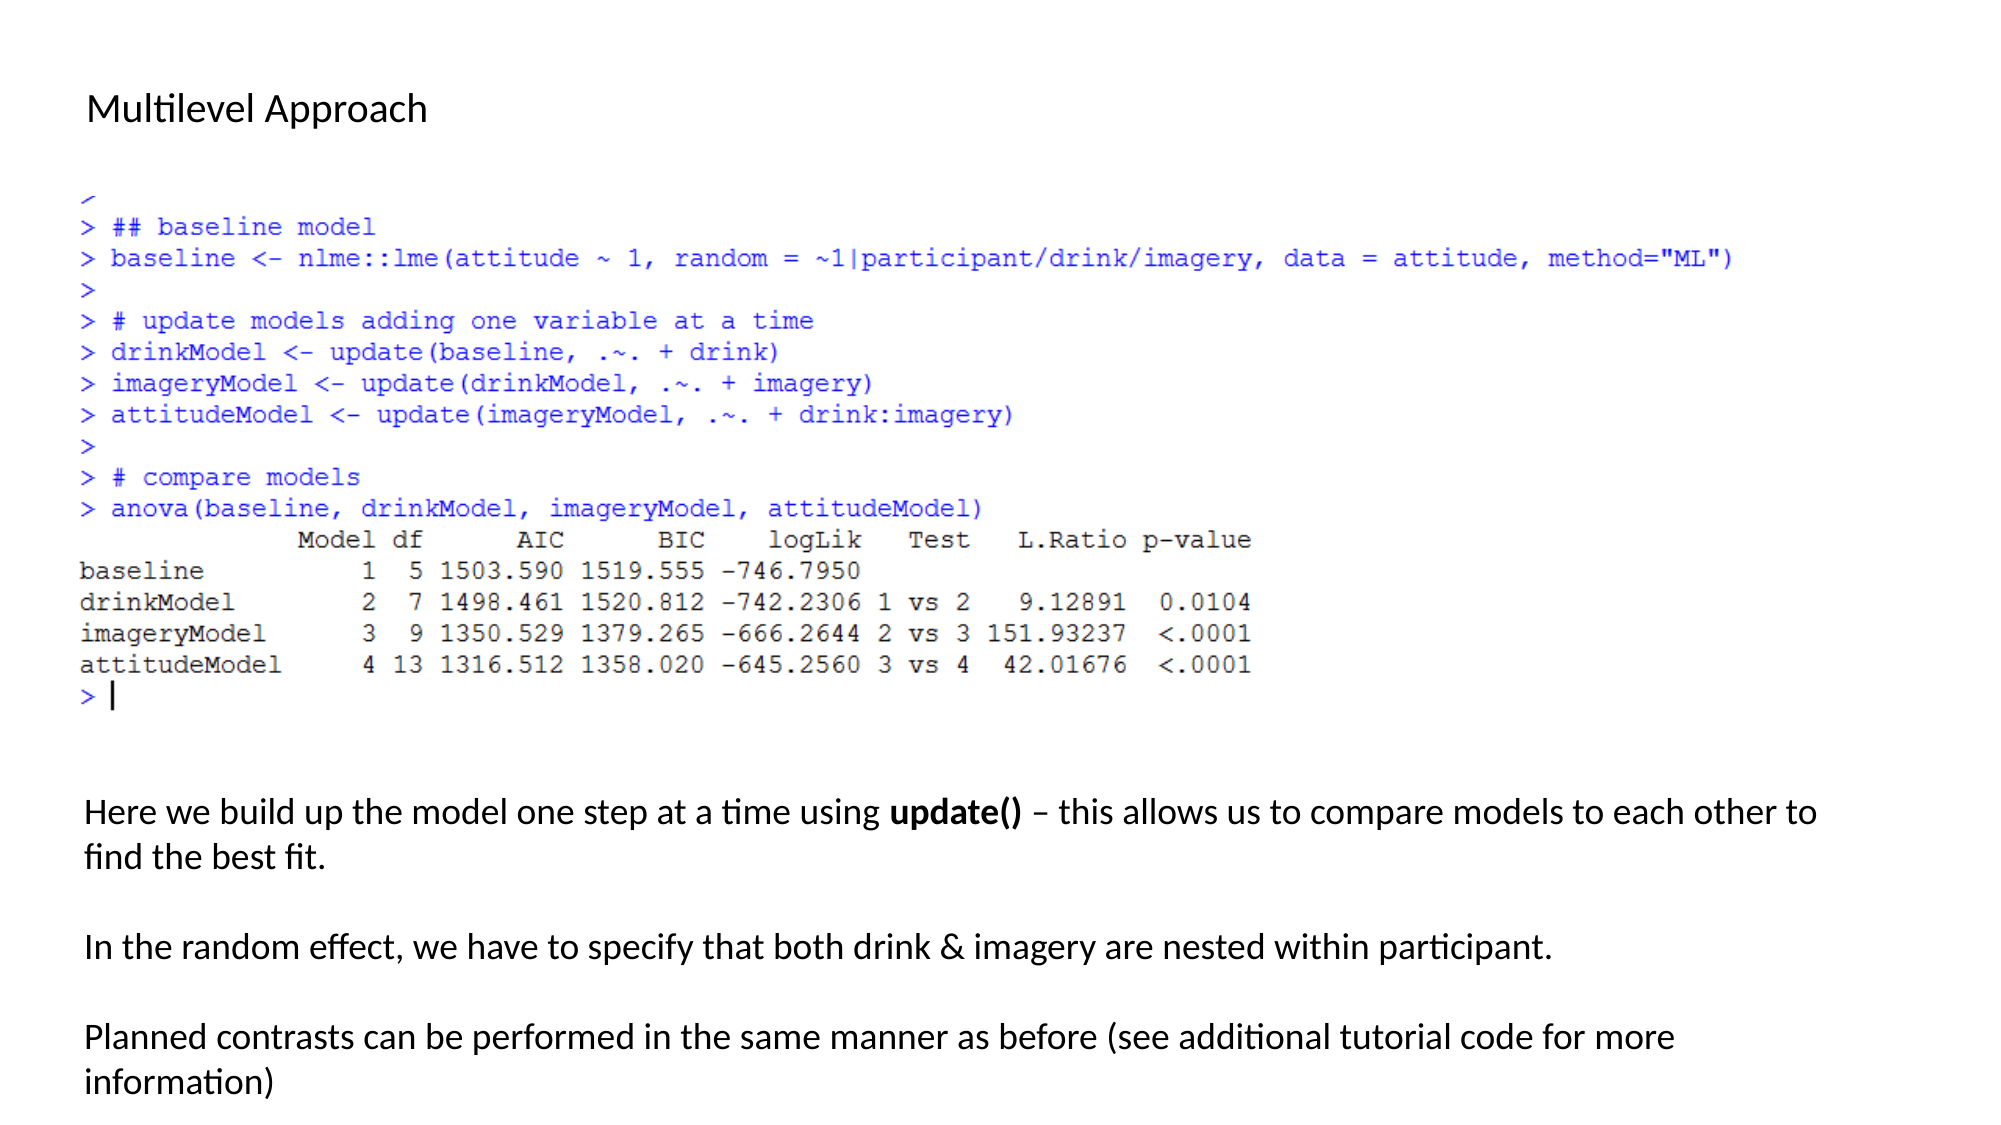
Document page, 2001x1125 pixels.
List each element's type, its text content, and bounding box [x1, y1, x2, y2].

text_box Here we build up the model one step at a time using update() – this allows us to compare models to each other to find the best fit. In the random effect, we have to specify that both drink & imagery are nested within participant. Planned contrasts can be performed in the same manner as before (see additional tutorial code for more information) [69, 779, 1872, 1110]
text_box Multilevel Approach [71, 73, 444, 139]
picture [69, 196, 1778, 723]
